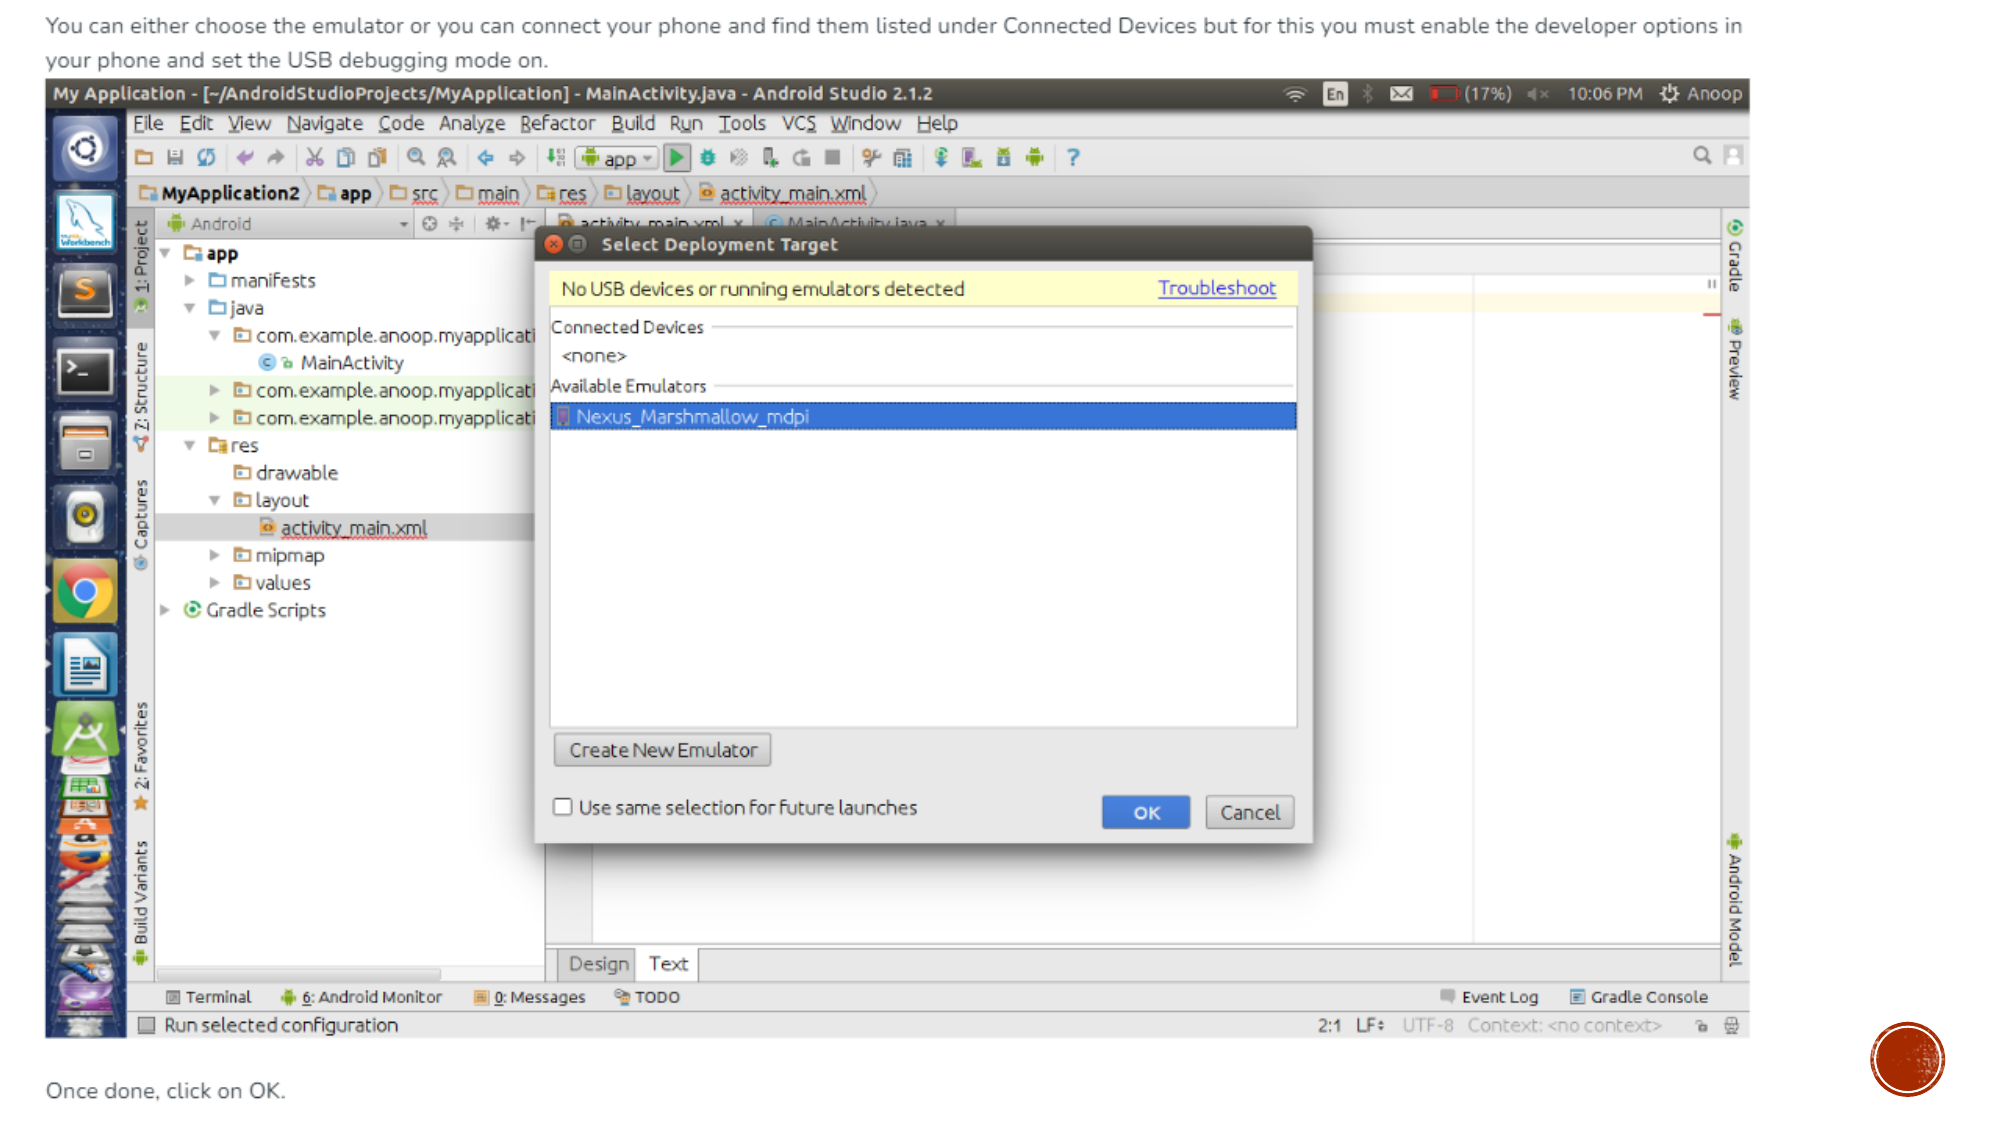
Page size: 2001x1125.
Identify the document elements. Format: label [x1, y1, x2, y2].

picture [35, 13, 1844, 1111]
